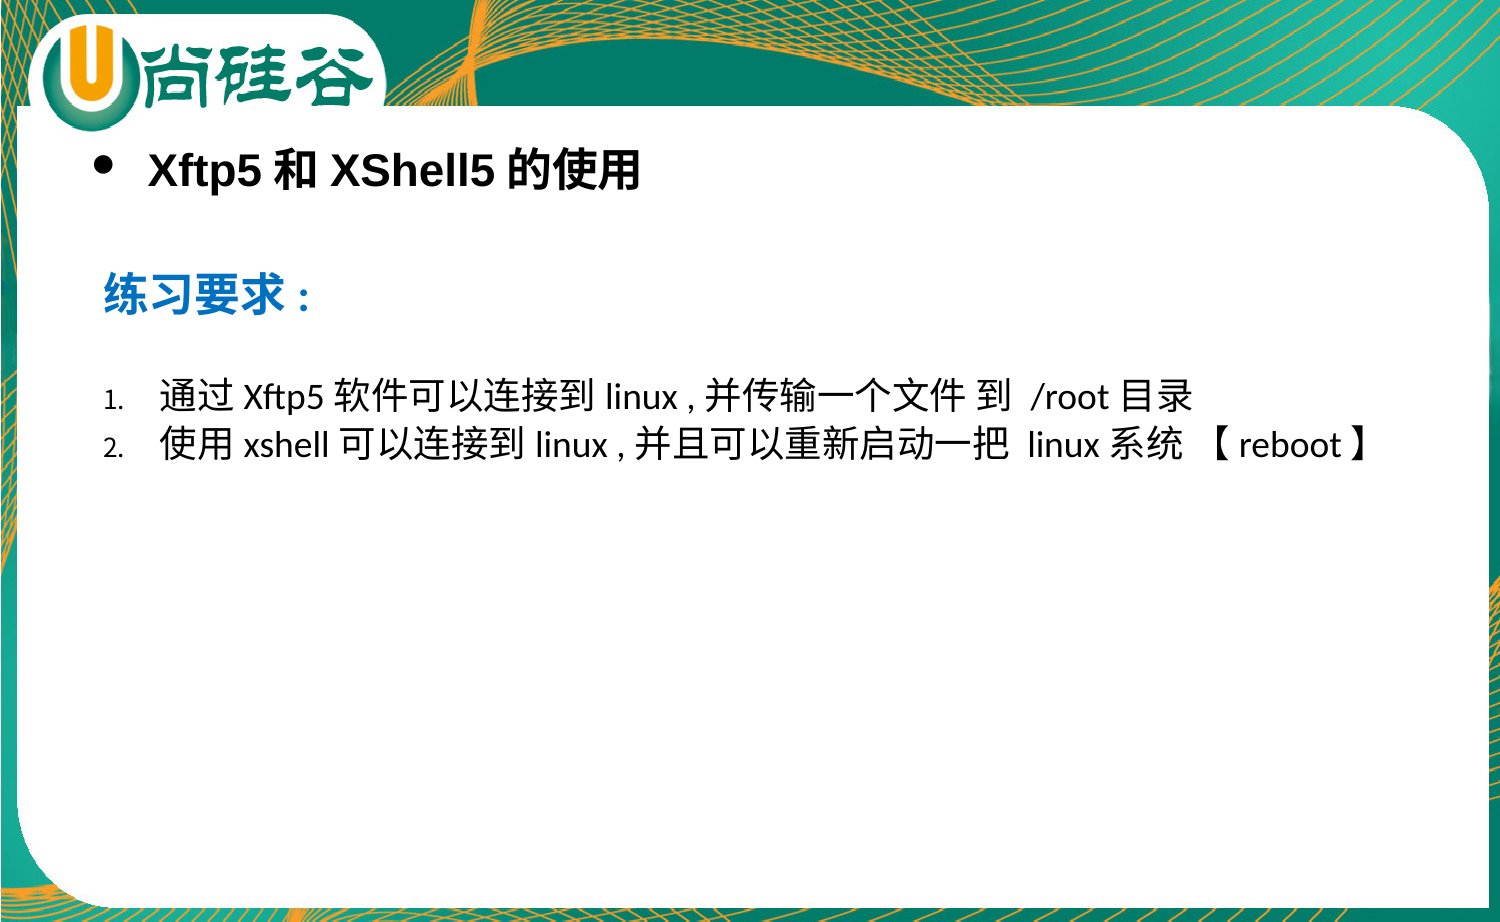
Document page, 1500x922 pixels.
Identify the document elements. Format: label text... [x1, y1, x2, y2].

picture [0, 0, 1500, 922]
text_box Xftp5和XShell5的使用 [76, 139, 1270, 204]
text_box 练习要求: 通过Xftp5软件可以连接到linux ,并传输一个文件 到 /root目录 使用xshell可以连接到linux ,并且可以重新启动一把 linux系统 【reboot】 [88, 264, 1459, 473]
